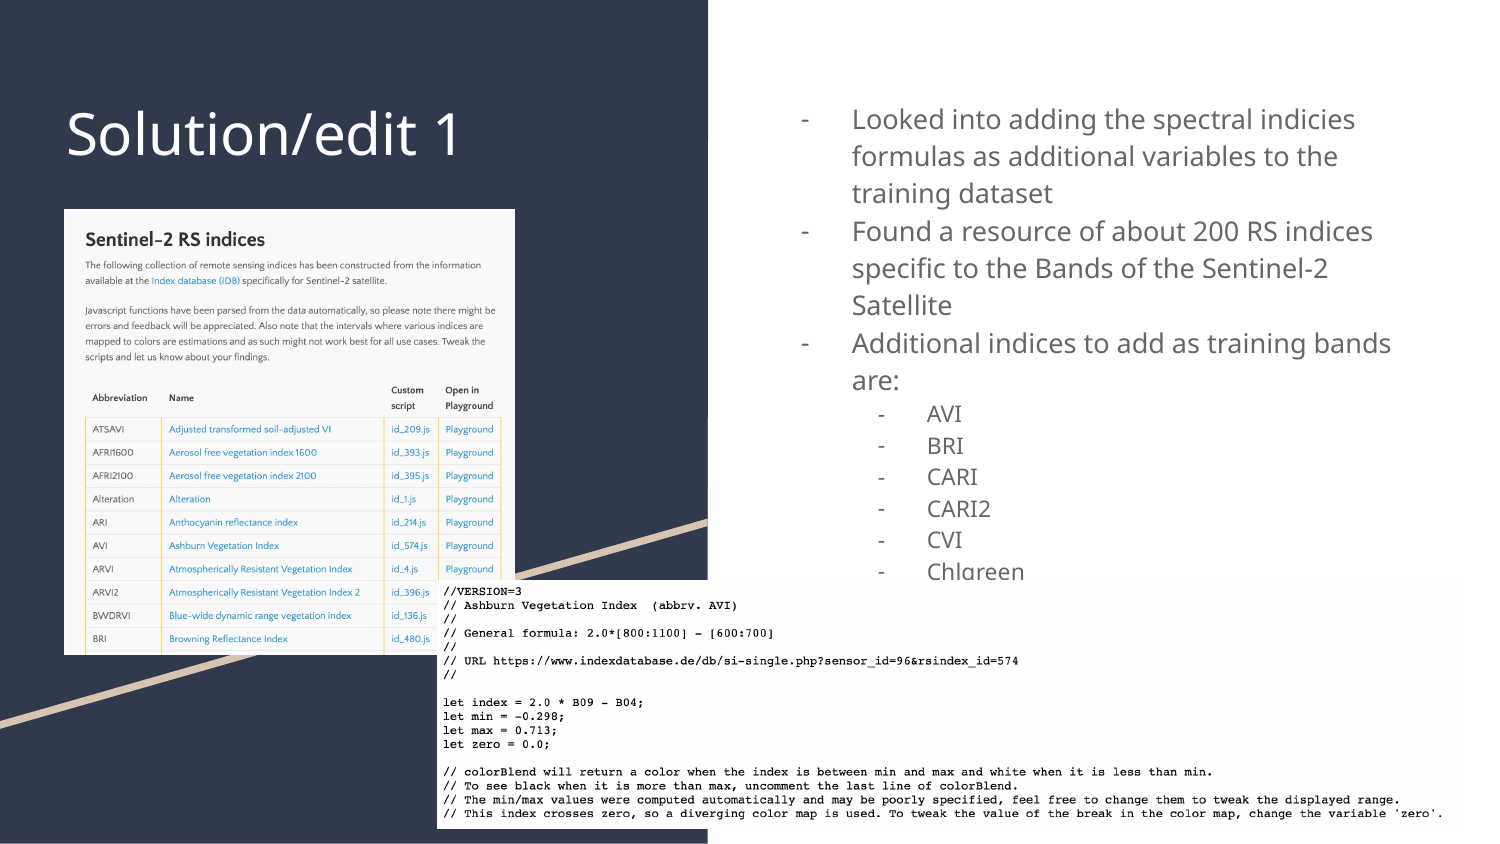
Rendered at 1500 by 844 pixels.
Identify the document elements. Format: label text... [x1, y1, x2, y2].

list Looked into adding the spectral indicies formulas as additional variables to the training dataset Found a resource of about 200 RS indices specific to the Bands of the Sentinel-2 Satellite Additional indices to add as training bands are: AVI BRI CARI CARI2 CVI Chlgreen [761, 82, 1446, 579]
picture [64, 209, 1459, 830]
title Solution/edit 1 [51, 82, 660, 494]
